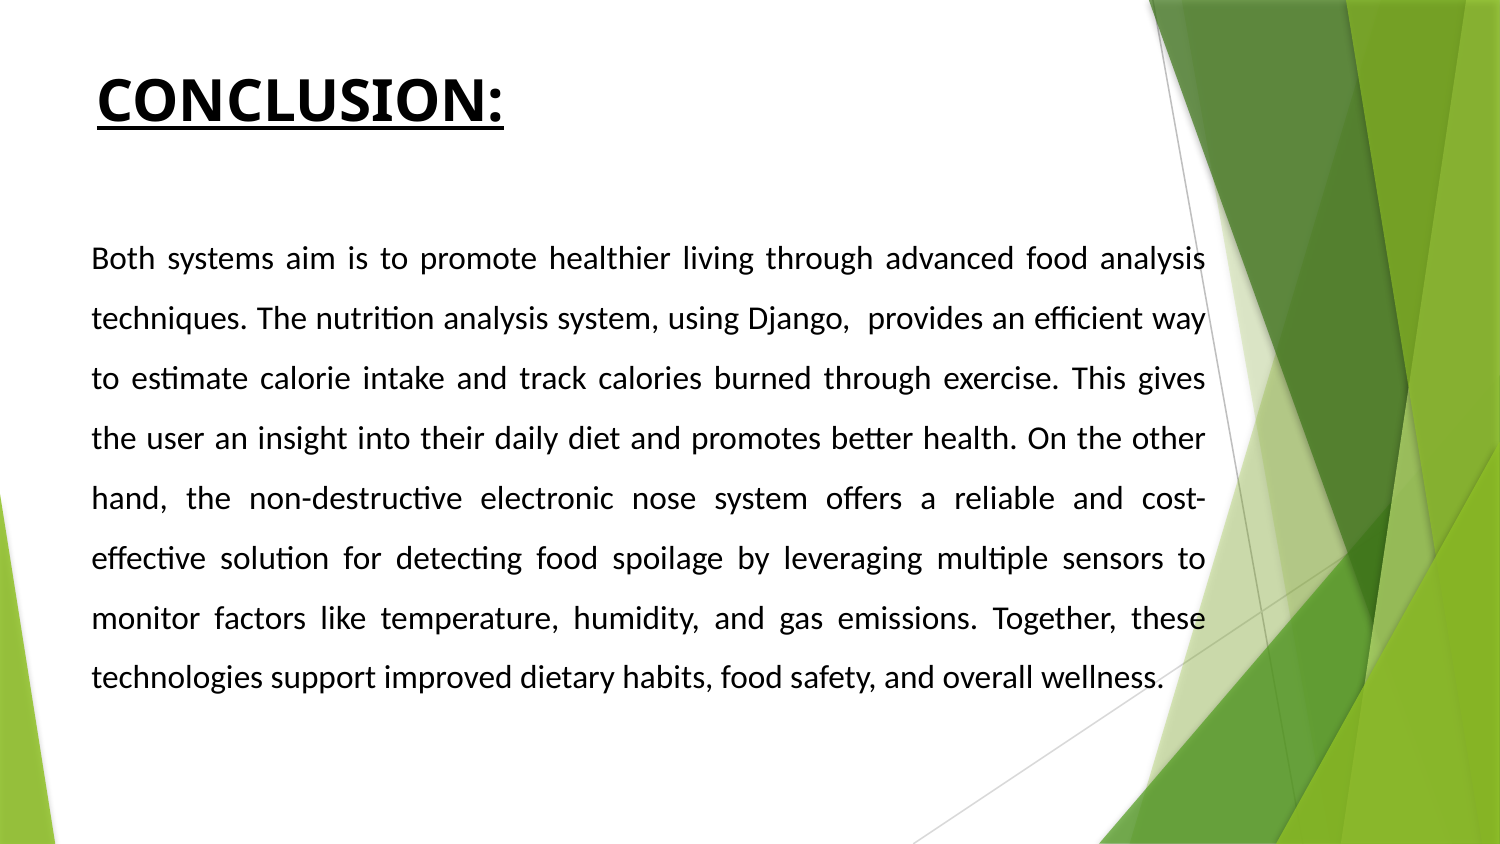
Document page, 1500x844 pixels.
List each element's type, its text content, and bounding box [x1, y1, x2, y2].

text_box Both systems aim is to promote healthier living through advanced food analysis techniques. The nutrition analysis system, using Django, provides an efficient way to estimate calorie intake and track calories burned through exercise. This gives the user an insight into their daily diet and promotes better health. On the other hand, the non-destructive electronic nose system offers a reliable and cost-effective solution for detecting food spoilage by leveraging multiple sensors to monitor factors like temperature, humidity, and gas emissions. Together, these technologies support improved dietary habits, food safety, and overall wellness. [76, 209, 1223, 703]
text_box CONCLUSION: [82, 55, 719, 141]
